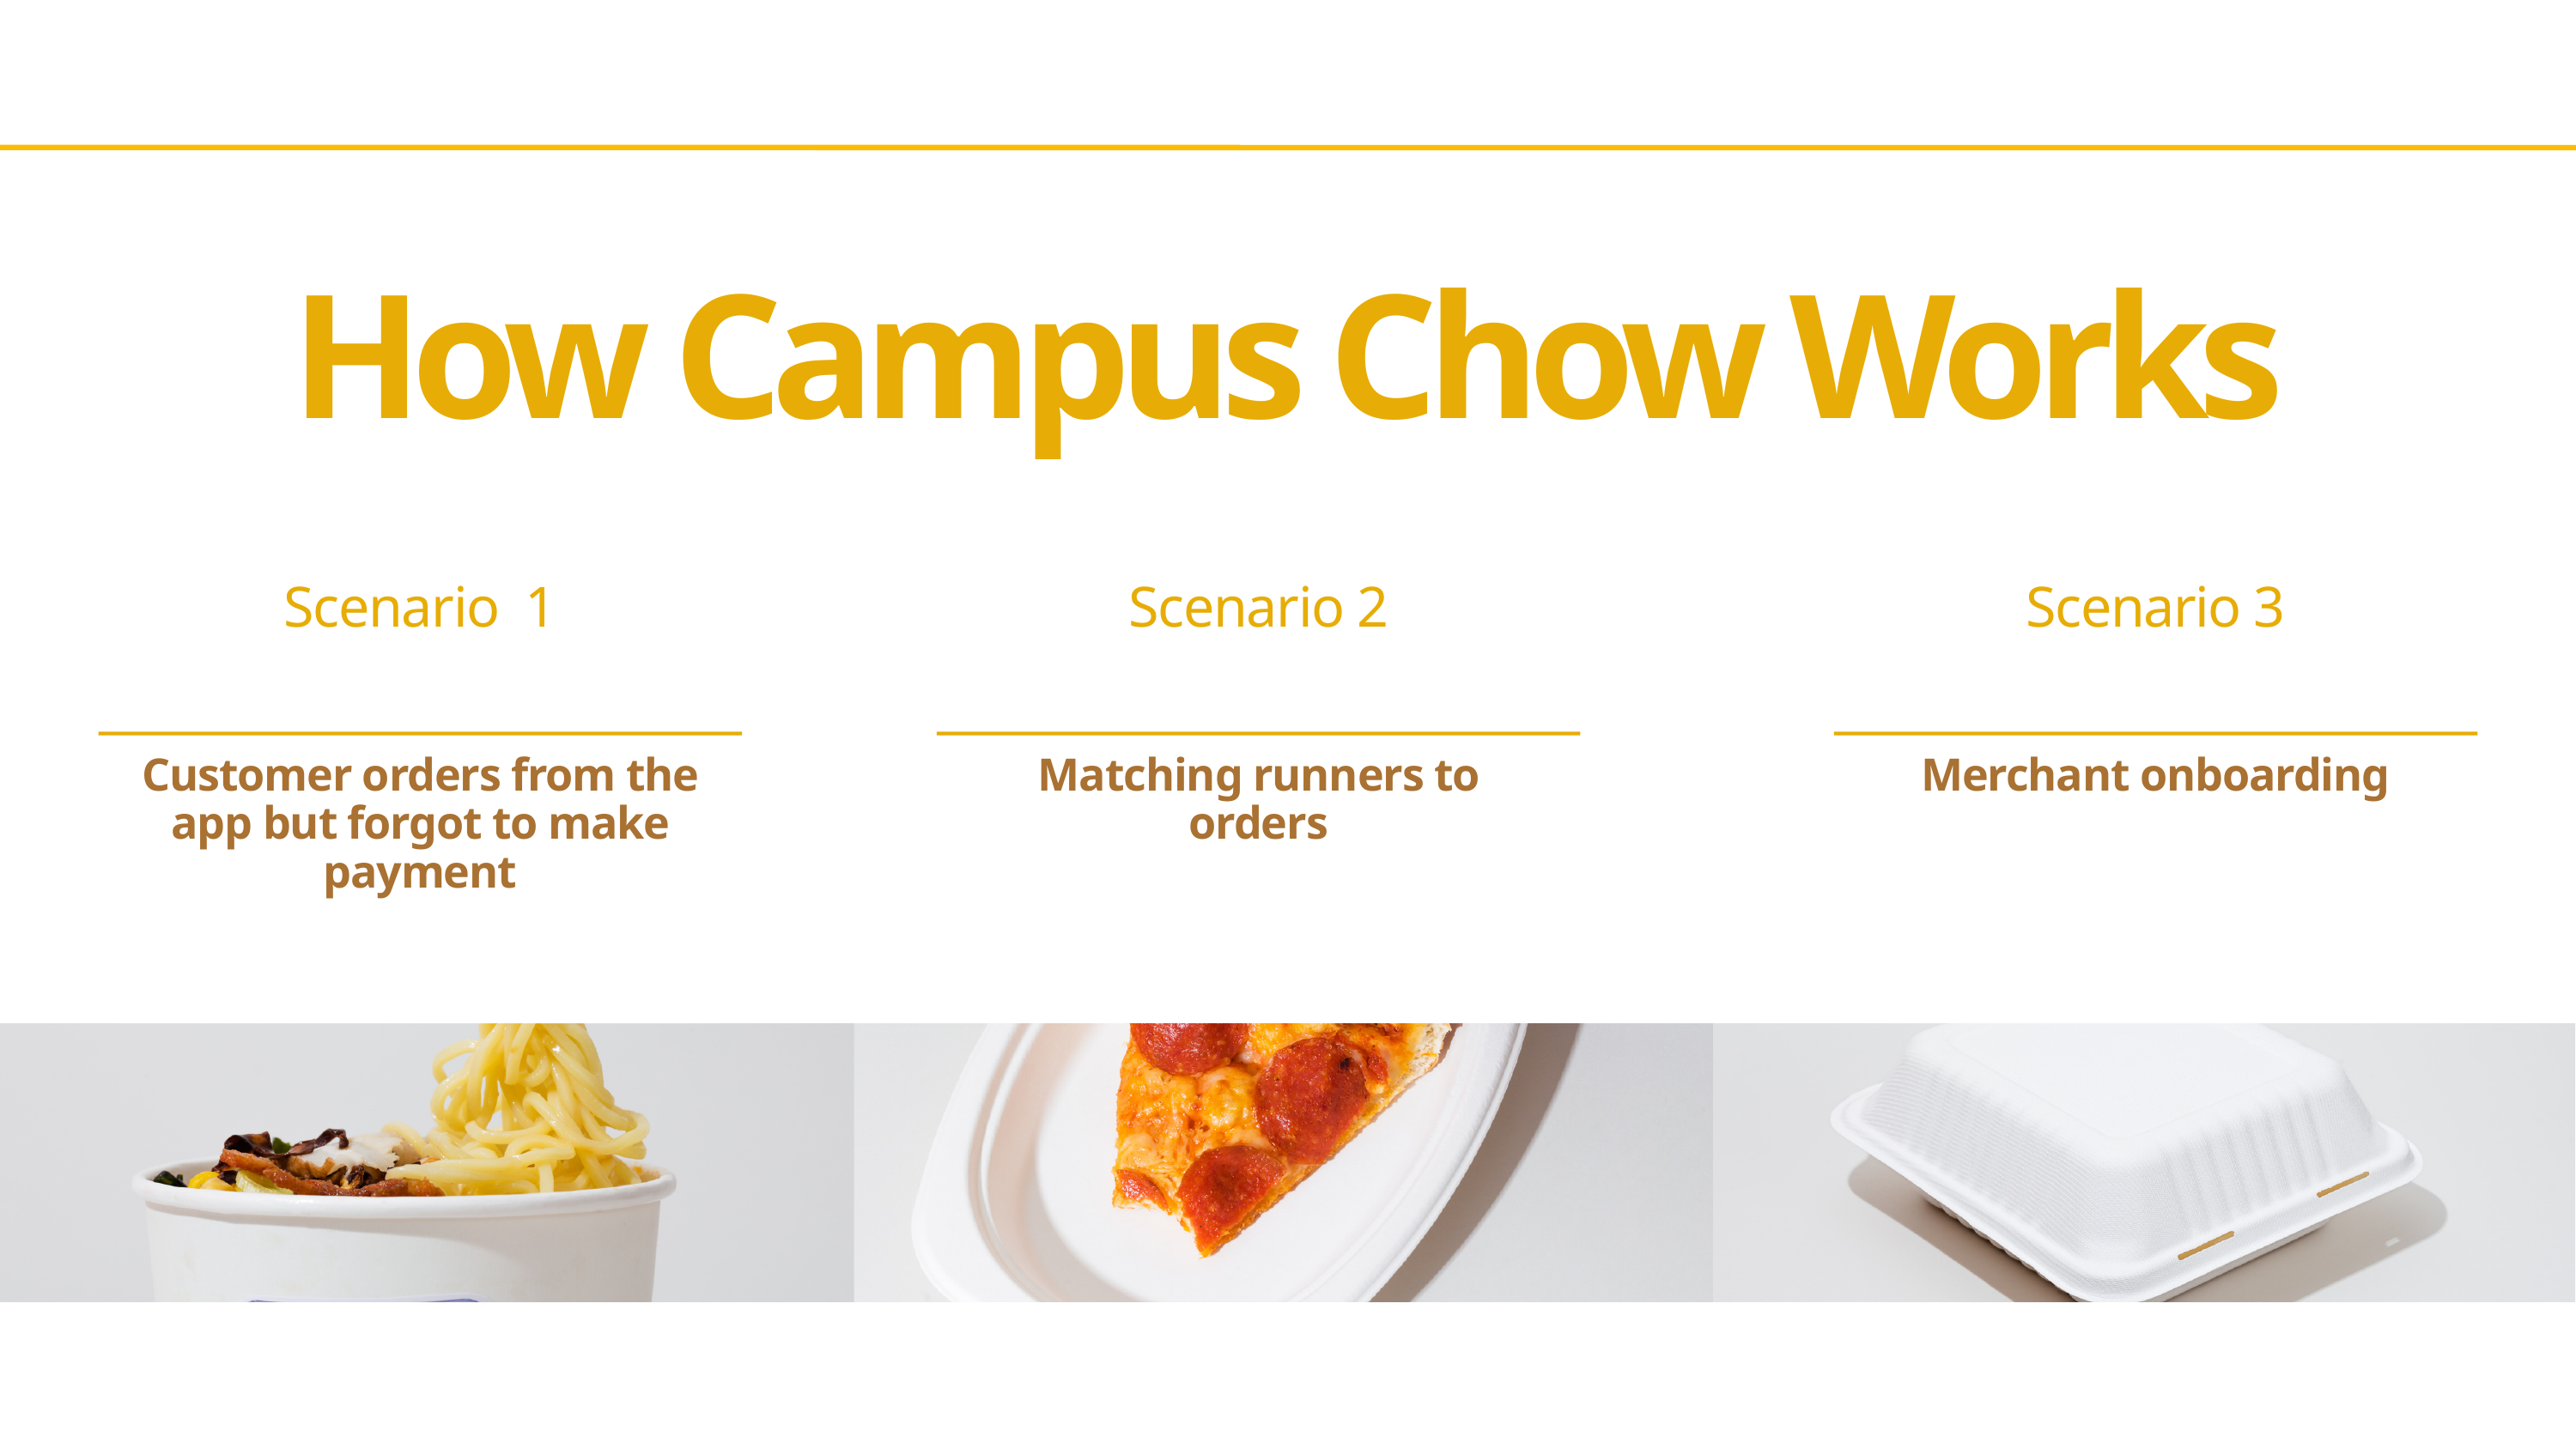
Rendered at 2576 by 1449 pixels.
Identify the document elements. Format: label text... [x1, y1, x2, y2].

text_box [0, 1022, 853, 1302]
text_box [98, 528, 743, 1024]
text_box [854, 1022, 1711, 1302]
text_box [1833, 528, 2478, 879]
text_box How Campus Chow Works [64, 308, 2512, 453]
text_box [1712, 1022, 2576, 1302]
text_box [936, 528, 1581, 927]
